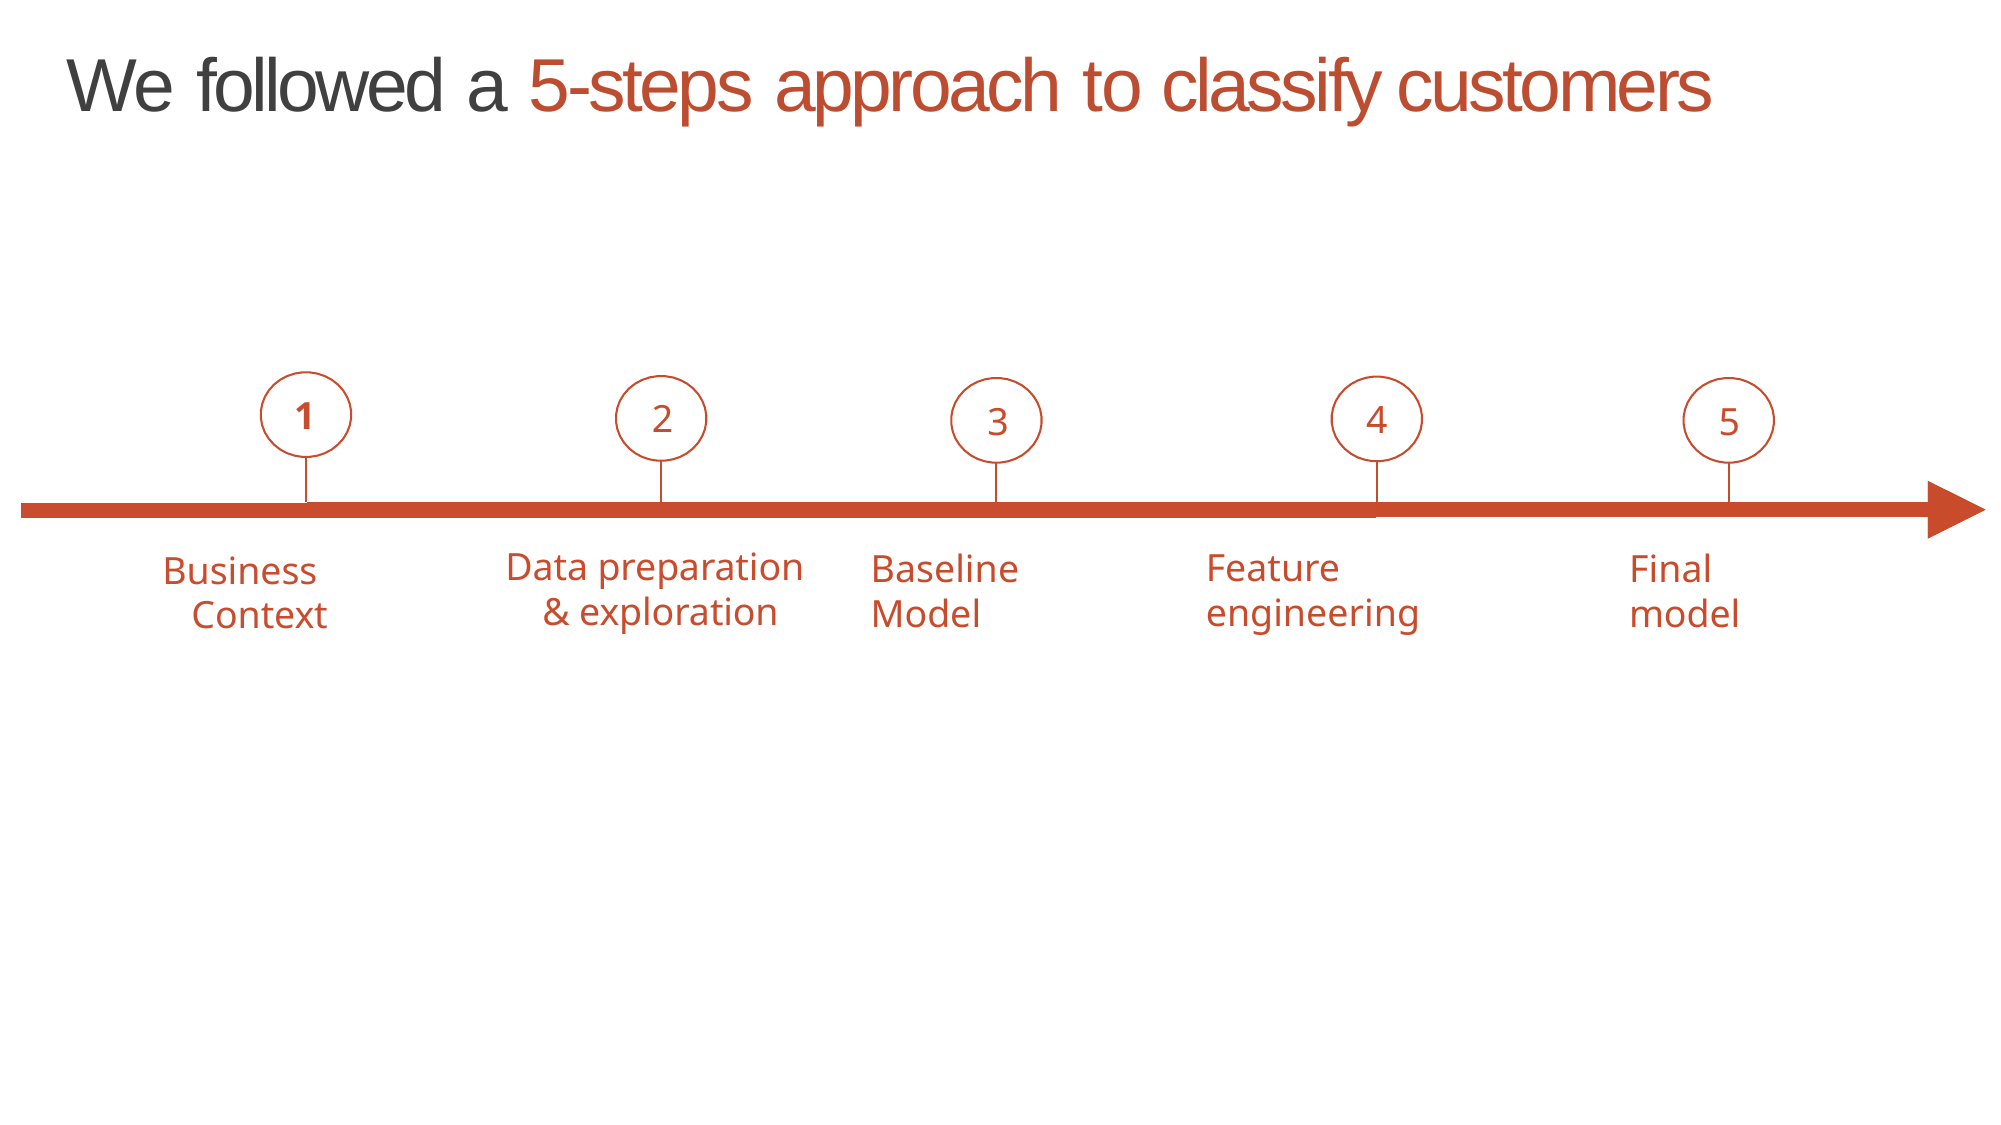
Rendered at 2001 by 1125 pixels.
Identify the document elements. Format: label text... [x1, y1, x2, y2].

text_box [868, 378, 1123, 593]
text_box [1627, 378, 1828, 591]
title We followed a 5-steps approach to classify customers [64, 0, 1804, 176]
text_box [1927, 481, 1986, 539]
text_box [497, 376, 823, 635]
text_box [1203, 376, 1546, 591]
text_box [160, 372, 450, 593]
